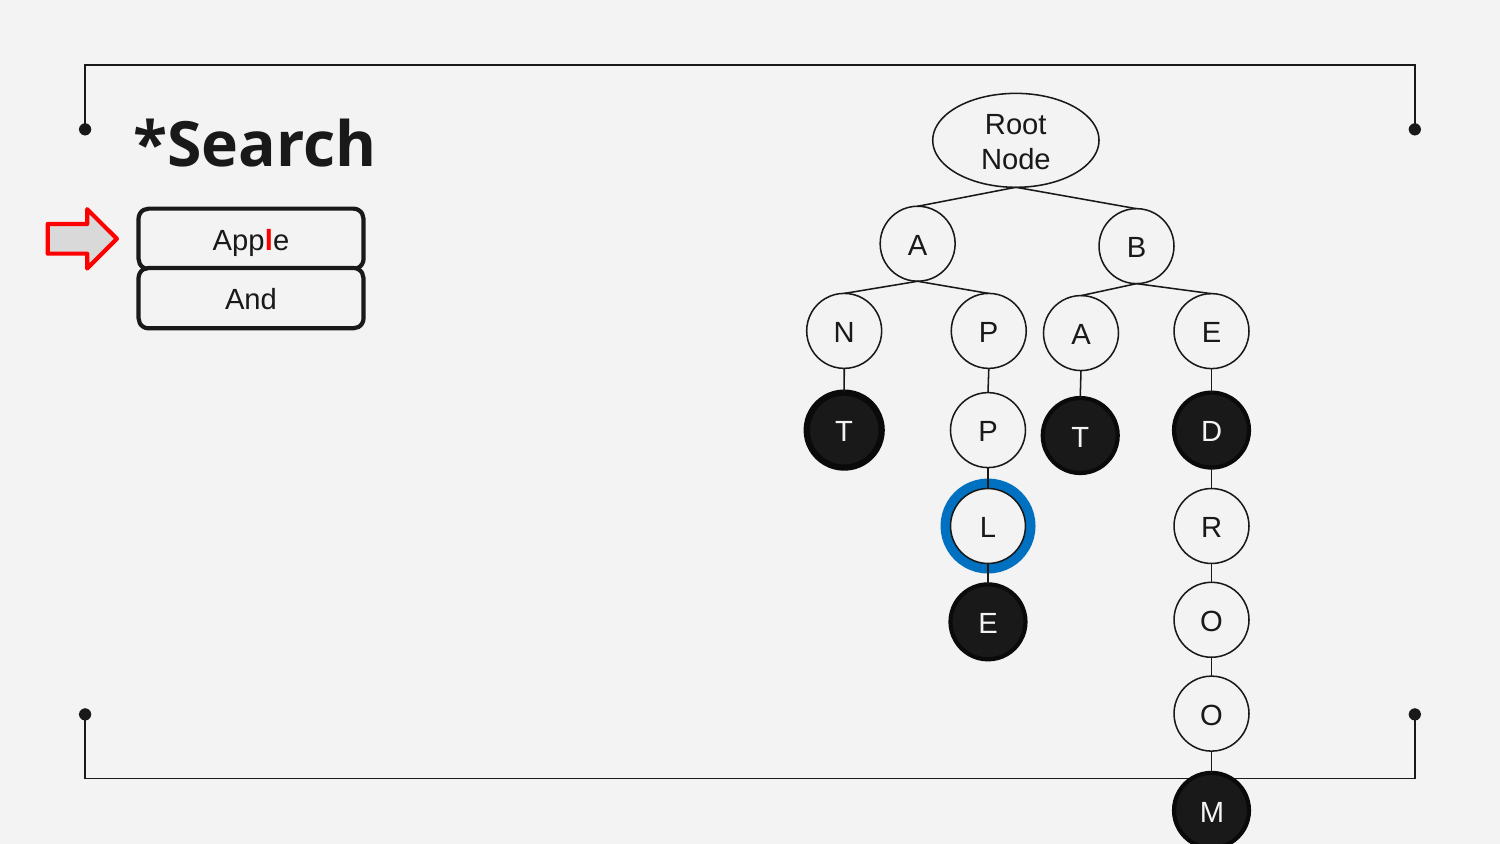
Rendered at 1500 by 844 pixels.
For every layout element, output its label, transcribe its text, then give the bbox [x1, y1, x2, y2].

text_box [1015, 186, 1137, 209]
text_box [1137, 283, 1212, 294]
text_box [944, 483, 985, 570]
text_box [843, 281, 918, 294]
text_box B [1096, 206, 1177, 282]
text_box E [1171, 291, 1252, 371]
text_box L [948, 486, 1028, 566]
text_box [1080, 283, 1137, 296]
text_box P [948, 390, 1028, 470]
text_box Apple [136, 206, 366, 268]
text_box T [1040, 396, 1120, 476]
text_box O [1171, 580, 1252, 660]
text_box O [1171, 674, 1252, 754]
text_box [991, 483, 1032, 570]
text_box [45, 207, 119, 271]
text_box R [1171, 486, 1252, 566]
text_box T [804, 390, 884, 470]
text_box A [1041, 293, 1121, 373]
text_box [920, 281, 989, 294]
text_box D [1171, 390, 1252, 470]
title *Search [118, 88, 1383, 183]
text_box M [1171, 771, 1252, 844]
text_box N [804, 291, 884, 371]
text_box And [136, 265, 366, 331]
text_box A [878, 204, 958, 279]
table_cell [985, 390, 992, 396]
text_box Root Node [930, 91, 1102, 185]
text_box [917, 186, 1014, 207]
text_box E [948, 582, 1028, 662]
text_box P [949, 291, 1029, 371]
